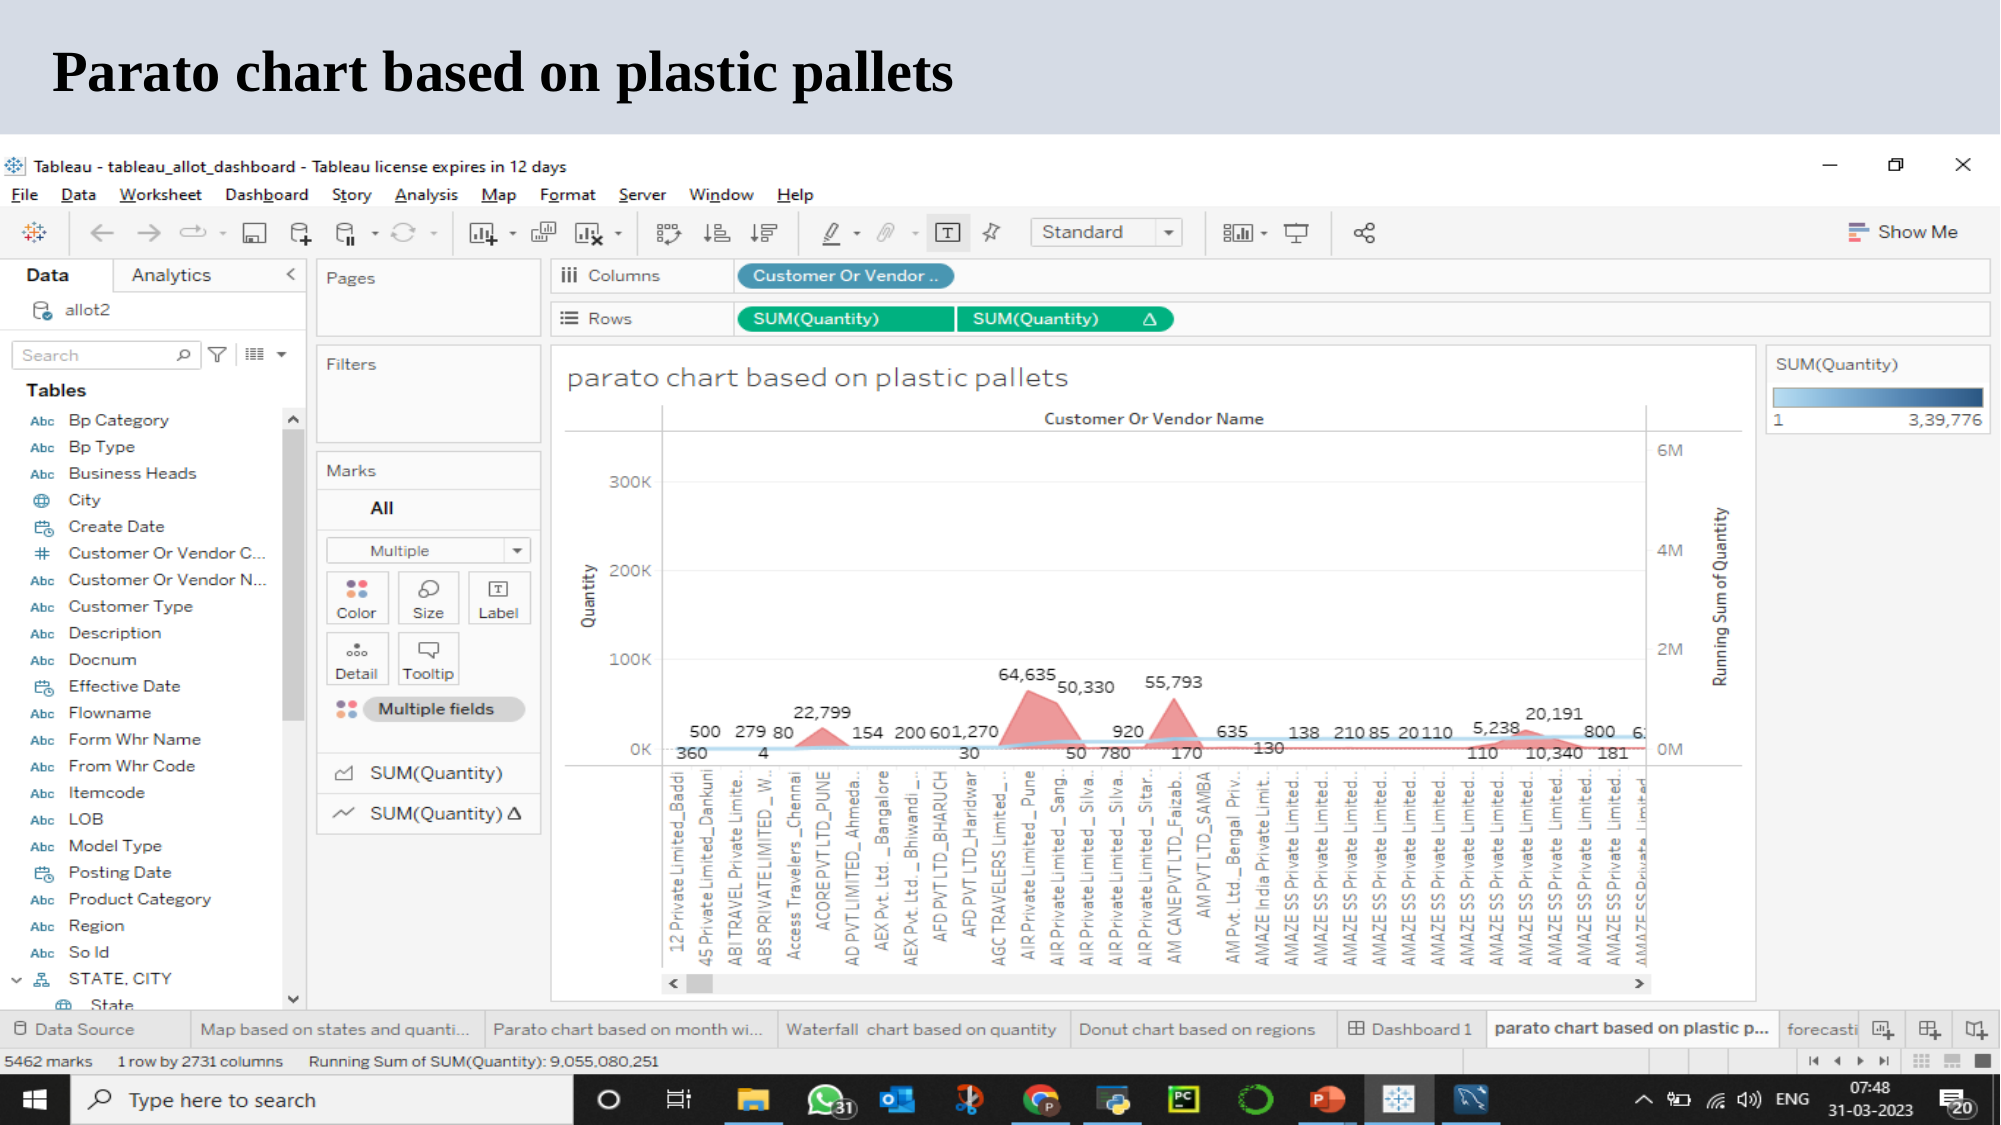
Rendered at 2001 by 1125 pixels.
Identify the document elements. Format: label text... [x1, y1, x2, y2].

picture [0, 152, 2000, 1125]
title Parato chart based on plastic pallets [37, 33, 1763, 113]
